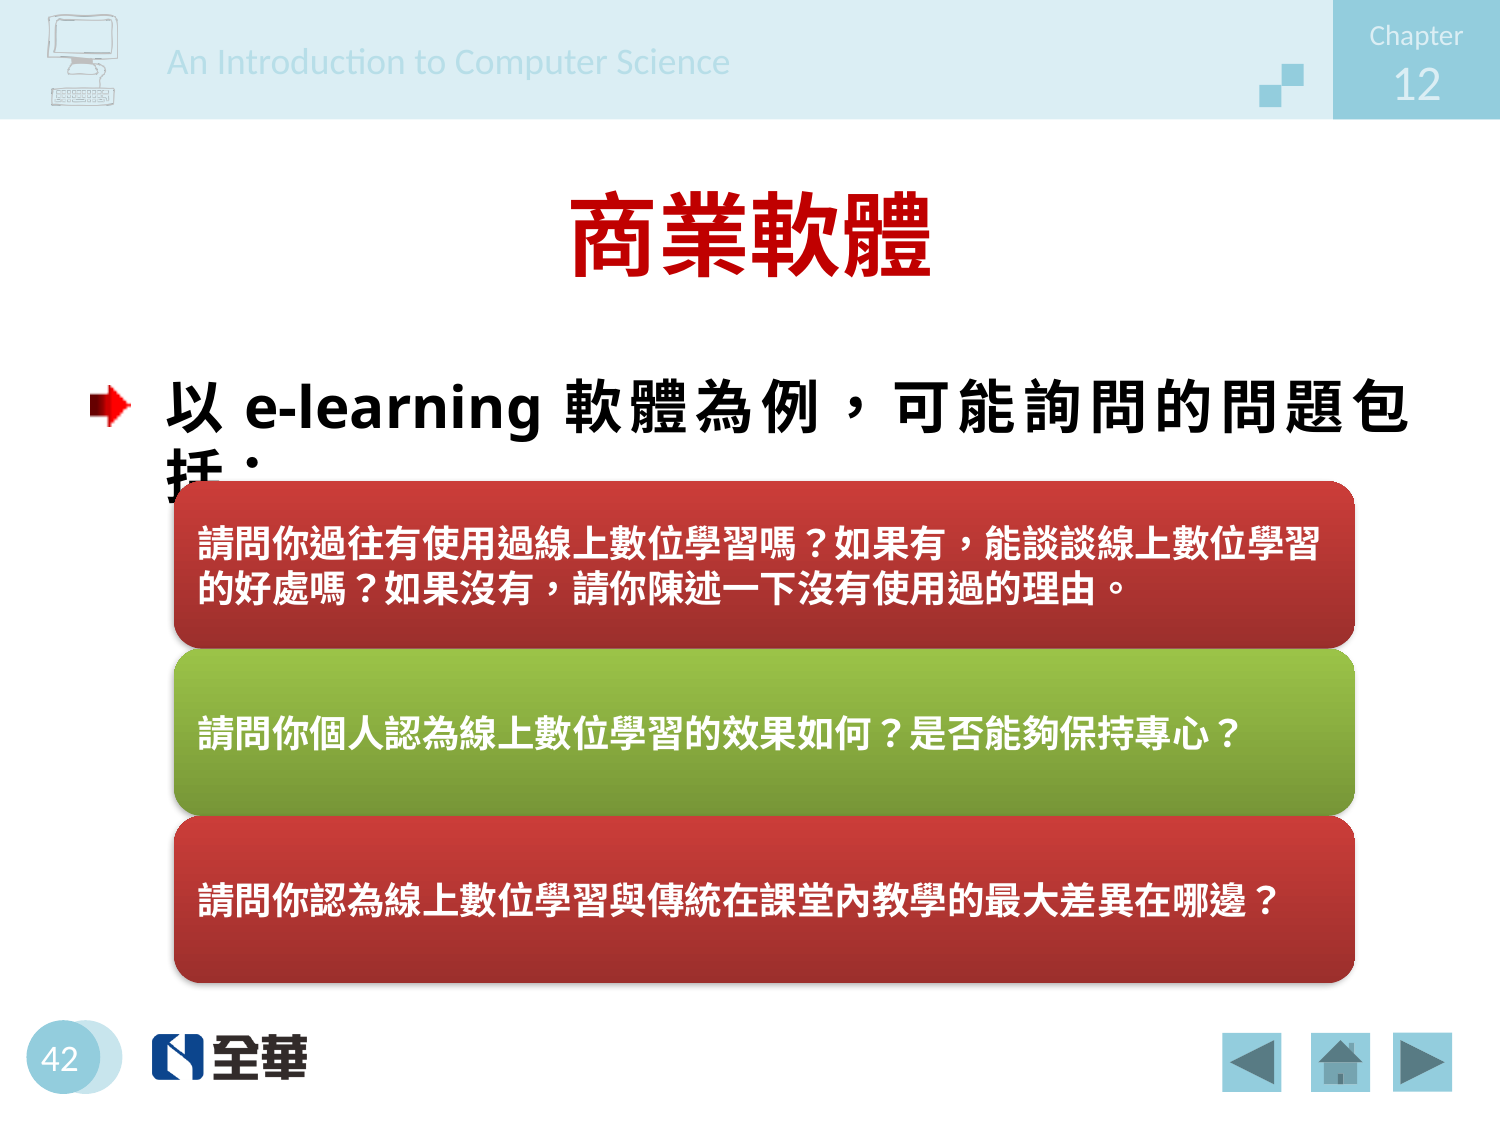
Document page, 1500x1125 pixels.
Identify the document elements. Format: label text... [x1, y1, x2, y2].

picture [152, 1034, 307, 1080]
picture [90, 385, 131, 427]
list 以e-learning軟體為例，可能詢問的問題包括： [75, 363, 1425, 1005]
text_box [173, 481, 1356, 984]
picture [47, 14, 118, 106]
title 商業軟體 [75, 138, 1425, 327]
